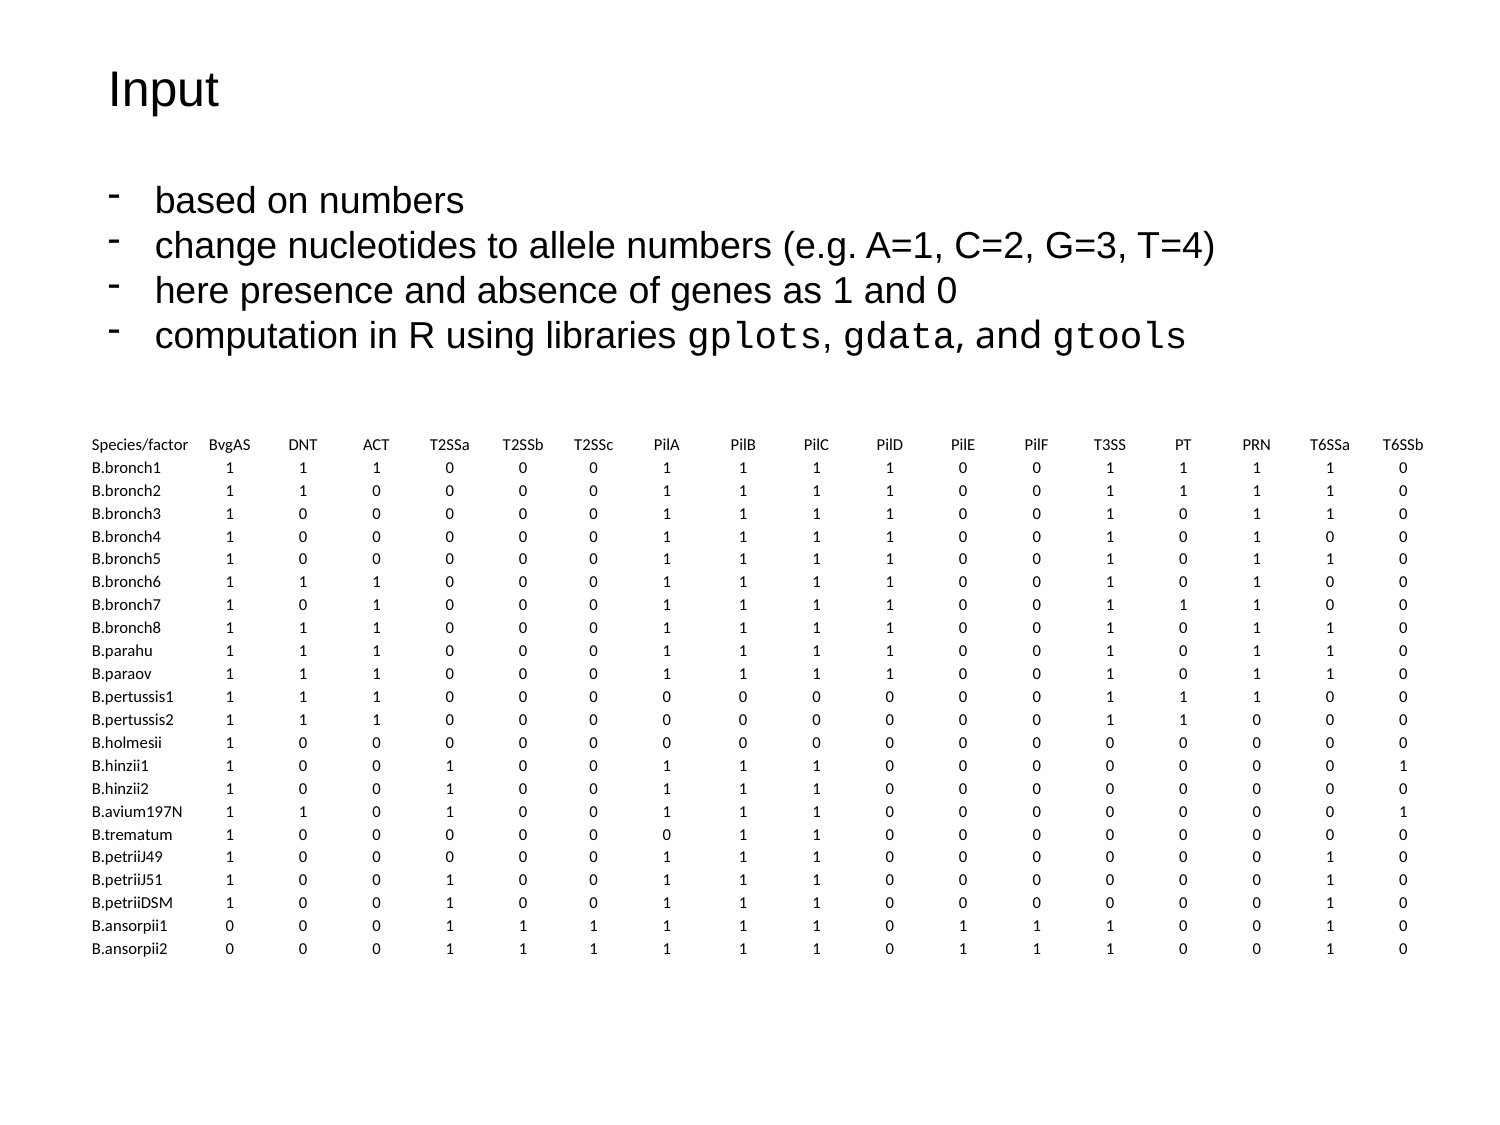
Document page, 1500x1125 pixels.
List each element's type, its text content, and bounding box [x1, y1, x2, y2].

table_cell 1 [627, 478, 707, 500]
table_cell 1 [1073, 569, 1147, 592]
table_header PilF [1000, 432, 1073, 455]
table_cell 0 [927, 478, 1000, 500]
table_cell 0 [1367, 638, 1440, 661]
table_cell 1 [193, 455, 267, 478]
table_cell 1 [780, 936, 853, 959]
table_cell 0 [340, 867, 413, 890]
table_cell 0 [1367, 890, 1440, 913]
table_cell 0 [1147, 890, 1220, 913]
table_cell 0 [487, 500, 560, 523]
table_cell B.hinzii1 [91, 753, 193, 775]
table_cell 0 [267, 500, 340, 523]
table_cell 0 [487, 753, 560, 775]
table_cell 0 [1000, 569, 1073, 592]
table_cell 1 [853, 592, 927, 615]
table_cell 1 [1073, 936, 1147, 959]
table_cell 1 [1220, 684, 1293, 707]
table_cell B.petriiDSM [91, 890, 193, 913]
table_cell 1 [707, 753, 780, 775]
table_cell 0 [1000, 753, 1073, 775]
table_cell 0 [853, 753, 927, 775]
table_cell 0 [193, 936, 267, 959]
table_cell B.bronch4 [91, 523, 193, 546]
table_cell 1 [1073, 684, 1147, 707]
table_cell 1 [627, 844, 707, 867]
table_cell 1 [627, 615, 707, 638]
table_cell 0 [340, 500, 413, 523]
table_cell 0 [560, 707, 627, 730]
table_cell 1 [193, 592, 267, 615]
table_cell 1 [627, 936, 707, 959]
table_cell 0 [707, 684, 780, 707]
table_cell 1 [267, 661, 340, 684]
table_header T3SS [1073, 432, 1147, 455]
table_cell 1 [193, 684, 267, 707]
table_cell 1 [627, 523, 707, 546]
table_cell 1 [1367, 798, 1440, 821]
table_cell 1 [707, 455, 780, 478]
table_cell 1 [267, 569, 340, 592]
table_cell 0 [927, 661, 1000, 684]
table_cell 1 [340, 455, 413, 478]
table_cell 0 [413, 478, 487, 500]
table_cell 1 [1220, 546, 1293, 569]
table_cell 1 [780, 455, 853, 478]
table_cell 0 [413, 546, 487, 569]
table_cell 1 [627, 775, 707, 798]
table_cell 0 [560, 798, 627, 821]
table_cell B.hinzii2 [91, 775, 193, 798]
table_cell 0 [1220, 753, 1293, 775]
table_cell 1 [413, 913, 487, 936]
table_header PRN [1220, 432, 1293, 455]
table_cell 0 [927, 592, 1000, 615]
table_cell 0 [1367, 821, 1440, 844]
table_cell 0 [927, 775, 1000, 798]
table_cell 0 [1073, 730, 1147, 753]
table_cell 1 [1293, 661, 1367, 684]
table_cell B.paraov [91, 661, 193, 684]
table_cell 0 [1293, 684, 1367, 707]
table_cell 1 [627, 569, 707, 592]
table_cell 1 [1000, 913, 1073, 936]
table_cell 1 [780, 890, 853, 913]
table_cell 1 [853, 455, 927, 478]
table_cell 0 [487, 821, 560, 844]
table_cell 0 [340, 775, 413, 798]
table_cell B.parahu [91, 638, 193, 661]
table_cell 0 [1367, 936, 1440, 959]
table_cell 1 [853, 523, 927, 546]
table_cell 0 [1000, 455, 1073, 478]
table_cell 1 [193, 821, 267, 844]
table_cell 0 [340, 798, 413, 821]
table_cell 0 [560, 478, 627, 500]
table_cell 1 [707, 546, 780, 569]
table_cell 1 [193, 523, 267, 546]
table_cell 1 [853, 478, 927, 500]
table_cell 0 [1367, 844, 1440, 867]
table_cell 0 [560, 523, 627, 546]
table_cell B.bronch8 [91, 615, 193, 638]
table_cell 0 [1147, 661, 1220, 684]
table_cell 1 [927, 913, 1000, 936]
table_cell 1 [193, 638, 267, 661]
table_cell 1 [413, 798, 487, 821]
table_cell 0 [707, 730, 780, 753]
table_header T2SSc [560, 432, 627, 455]
table_cell 1 [780, 913, 853, 936]
table_cell 0 [560, 844, 627, 867]
table_cell 0 [1220, 913, 1293, 936]
table_cell 0 [927, 455, 1000, 478]
table_cell 1 [267, 798, 340, 821]
table_cell 1 [560, 936, 627, 959]
table_cell 0 [340, 821, 413, 844]
table_cell 1 [413, 775, 487, 798]
table_cell 0 [267, 753, 340, 775]
table_cell 0 [1000, 890, 1073, 913]
table_cell 1 [193, 615, 267, 638]
table_cell 0 [340, 730, 413, 753]
table_cell 0 [487, 844, 560, 867]
table_cell 1 [853, 546, 927, 569]
table_cell 0 [853, 684, 927, 707]
table_cell 0 [267, 546, 340, 569]
table_header BvgAS [193, 432, 267, 455]
table_cell 0 [413, 661, 487, 684]
table_cell 1 [193, 775, 267, 798]
table_cell 1 [707, 500, 780, 523]
table_cell B.trematum [91, 821, 193, 844]
table_cell 1 [1293, 478, 1367, 500]
table_cell 0 [1367, 546, 1440, 569]
table_cell 0 [560, 455, 627, 478]
table_cell 0 [1220, 867, 1293, 890]
table_cell B.pertussis2 [91, 707, 193, 730]
table_cell 1 [340, 707, 413, 730]
table_cell B.ansorpii1 [91, 913, 193, 936]
table_cell 1 [193, 500, 267, 523]
table_cell 0 [487, 546, 560, 569]
table_cell 1 [707, 821, 780, 844]
table_cell 1 [413, 867, 487, 890]
table_cell 0 [413, 730, 487, 753]
table_cell 0 [1147, 798, 1220, 821]
table_cell 0 [1367, 569, 1440, 592]
table_cell 0 [927, 546, 1000, 569]
table_cell 0 [1073, 821, 1147, 844]
table_cell 1 [780, 592, 853, 615]
table_cell 1 [1220, 661, 1293, 684]
table_cell 1 [627, 890, 707, 913]
table_cell 1 [780, 523, 853, 546]
table_cell 0 [413, 615, 487, 638]
table_cell 0 [560, 500, 627, 523]
table_cell 1 [1073, 661, 1147, 684]
table_cell 0 [853, 821, 927, 844]
table_cell 0 [780, 707, 853, 730]
table_cell 1 [340, 661, 413, 684]
table_cell 0 [487, 798, 560, 821]
table_cell 0 [560, 684, 627, 707]
table_cell 1 [340, 569, 413, 592]
table_cell 1 [1293, 546, 1367, 569]
table_cell 1 [340, 615, 413, 638]
table_cell 1 [707, 523, 780, 546]
table_cell 0 [1293, 569, 1367, 592]
table_header T2SSa [413, 432, 487, 455]
table_cell 0 [627, 821, 707, 844]
table_cell 0 [1000, 684, 1073, 707]
table_cell 0 [1220, 821, 1293, 844]
table_cell 1 [1073, 455, 1147, 478]
table_cell 1 [1293, 913, 1367, 936]
table_cell 0 [413, 821, 487, 844]
table_cell 0 [193, 913, 267, 936]
table_cell 0 [1367, 661, 1440, 684]
table_cell 1 [1220, 615, 1293, 638]
table_cell 0 [927, 638, 1000, 661]
table_header DNT [267, 432, 340, 455]
table_cell 1 [1293, 890, 1367, 913]
table_cell 1 [1147, 478, 1220, 500]
table_cell 1 [193, 753, 267, 775]
table_cell 0 [560, 821, 627, 844]
table_header T6SSb [1367, 432, 1440, 455]
table_cell 1 [1147, 684, 1220, 707]
table_cell 0 [1293, 730, 1367, 753]
table_cell 0 [1220, 936, 1293, 959]
table_cell B.petriiJ49 [91, 844, 193, 867]
table_cell 0 [413, 455, 487, 478]
table_cell 0 [1220, 798, 1293, 821]
table_cell 0 [927, 821, 1000, 844]
table_cell 0 [1367, 592, 1440, 615]
table_header PilB [707, 432, 780, 455]
table_cell 0 [340, 478, 413, 500]
table_cell 0 [1000, 661, 1073, 684]
table_cell 1 [1293, 638, 1367, 661]
table_cell 0 [340, 753, 413, 775]
table_cell 0 [1367, 867, 1440, 890]
table_cell 0 [927, 684, 1000, 707]
table_cell 0 [927, 890, 1000, 913]
table_cell B.bronch7 [91, 592, 193, 615]
table_cell 0 [1220, 730, 1293, 753]
table_cell 0 [1000, 592, 1073, 615]
table_cell 1 [1220, 638, 1293, 661]
table_cell 0 [1293, 821, 1367, 844]
table_cell 0 [487, 569, 560, 592]
table_cell 0 [1073, 775, 1147, 798]
table_cell 0 [853, 890, 927, 913]
table_cell 0 [267, 890, 340, 913]
table_cell 1 [1220, 523, 1293, 546]
table_cell 1 [707, 661, 780, 684]
table_cell 1 [927, 936, 1000, 959]
table_cell 1 [627, 455, 707, 478]
table_cell 1 [1147, 707, 1220, 730]
table_cell 0 [1073, 890, 1147, 913]
table_cell 1 [267, 638, 340, 661]
table_cell 0 [560, 615, 627, 638]
table_cell 0 [487, 455, 560, 478]
table_cell 1 [780, 546, 853, 569]
table_cell 1 [1293, 844, 1367, 867]
table_cell 0 [853, 936, 927, 959]
table_cell 0 [1367, 775, 1440, 798]
table_cell 1 [413, 753, 487, 775]
table_cell 0 [560, 546, 627, 569]
table_cell 1 [780, 821, 853, 844]
table_cell 1 [780, 798, 853, 821]
table_cell 0 [340, 936, 413, 959]
table_cell 1 [627, 753, 707, 775]
table_cell 0 [1000, 478, 1073, 500]
table_cell 0 [1293, 592, 1367, 615]
table_cell 0 [927, 569, 1000, 592]
table_cell 0 [487, 890, 560, 913]
table_cell 1 [707, 913, 780, 936]
table_cell 0 [1367, 478, 1440, 500]
table_cell 0 [560, 753, 627, 775]
table_cell B.bronch5 [91, 546, 193, 569]
table_cell 0 [1367, 455, 1440, 478]
table_cell 0 [413, 707, 487, 730]
table_cell 0 [413, 569, 487, 592]
table_cell 0 [267, 821, 340, 844]
table_cell 0 [487, 615, 560, 638]
table_header PilD [853, 432, 927, 455]
table_cell 0 [487, 478, 560, 500]
table_cell 1 [780, 638, 853, 661]
table_cell 0 [1147, 753, 1220, 775]
table_cell 0 [927, 523, 1000, 546]
table_cell 0 [487, 707, 560, 730]
table_cell 0 [413, 500, 487, 523]
table_cell 1 [1073, 500, 1147, 523]
table_cell 0 [1147, 638, 1220, 661]
table_cell 1 [267, 684, 340, 707]
table_cell 0 [1147, 867, 1220, 890]
table_cell 0 [1293, 798, 1367, 821]
table_cell 0 [1367, 615, 1440, 638]
table_cell 1 [707, 844, 780, 867]
table_cell 0 [1000, 638, 1073, 661]
table_cell 1 [340, 592, 413, 615]
table_cell 1 [853, 615, 927, 638]
table_cell 0 [1367, 684, 1440, 707]
table_cell 0 [1293, 523, 1367, 546]
table_cell 0 [487, 730, 560, 753]
table_cell 1 [193, 661, 267, 684]
table_cell 1 [853, 569, 927, 592]
table_cell 1 [193, 844, 267, 867]
table_cell 1 [627, 867, 707, 890]
table_cell 0 [1367, 913, 1440, 936]
table_cell 0 [1000, 730, 1073, 753]
table_cell 0 [340, 546, 413, 569]
table_cell 1 [707, 638, 780, 661]
table_cell 0 [267, 936, 340, 959]
table_cell 0 [413, 844, 487, 867]
table_cell 0 [927, 844, 1000, 867]
table_cell 1 [707, 478, 780, 500]
table_cell 1 [780, 867, 853, 890]
table_cell 0 [707, 707, 780, 730]
table_cell 1 [1293, 615, 1367, 638]
table_cell 0 [1147, 775, 1220, 798]
table_cell B.bronch2 [91, 478, 193, 500]
table_cell 1 [1220, 592, 1293, 615]
table_cell 1 [1073, 615, 1147, 638]
text_box Input based on numbers change nucleotides to allele numbers (e.g. A=1, C=2, G=3, T=4) here presence and absence of genes as 1 and 0 computation in R using libraries gplots, gdata, and gtools [93, 49, 1371, 364]
table_cell 1 [267, 615, 340, 638]
table_cell 1 [267, 707, 340, 730]
table_cell 0 [853, 844, 927, 867]
table_cell 0 [927, 500, 1000, 523]
table_cell 0 [560, 890, 627, 913]
table_cell 1 [707, 798, 780, 821]
table_cell 1 [340, 638, 413, 661]
table_cell 1 [627, 500, 707, 523]
table_cell 0 [267, 592, 340, 615]
table_cell 1 [193, 798, 267, 821]
table_cell 0 [1000, 615, 1073, 638]
table_cell 1 [1147, 592, 1220, 615]
table_cell 0 [780, 684, 853, 707]
table_cell 1 [193, 569, 267, 592]
table_cell 0 [560, 730, 627, 753]
table_cell 0 [1367, 523, 1440, 546]
table_cell 0 [1073, 753, 1147, 775]
table_cell 1 [1147, 455, 1220, 478]
table_cell 1 [1073, 546, 1147, 569]
table_cell 0 [1073, 844, 1147, 867]
table_cell 1 [1293, 936, 1367, 959]
table_cell 1 [1220, 478, 1293, 500]
table_cell 0 [853, 775, 927, 798]
table_cell 0 [1000, 500, 1073, 523]
table_cell 1 [487, 913, 560, 936]
table_header T2SSb [487, 432, 560, 455]
table_cell 0 [560, 867, 627, 890]
table_cell 1 [1073, 707, 1147, 730]
table_cell 1 [267, 455, 340, 478]
table_cell 1 [627, 546, 707, 569]
table_cell 1 [193, 546, 267, 569]
table_cell 0 [1000, 707, 1073, 730]
table_cell 1 [1073, 478, 1147, 500]
table_cell B.petriiJ51 [91, 867, 193, 890]
table_cell 0 [1147, 936, 1220, 959]
table_cell B.holmesii [91, 730, 193, 753]
table_cell 0 [1293, 707, 1367, 730]
table_cell 1 [1367, 753, 1440, 775]
table_cell 0 [927, 867, 1000, 890]
table_cell 0 [853, 730, 927, 753]
table_cell 0 [1147, 844, 1220, 867]
table_cell 0 [1000, 821, 1073, 844]
table_cell 0 [1000, 867, 1073, 890]
table_cell 0 [853, 867, 927, 890]
table_cell 0 [1000, 775, 1073, 798]
table_cell 1 [627, 592, 707, 615]
table_cell 0 [1147, 821, 1220, 844]
table_cell 1 [707, 890, 780, 913]
table_cell 0 [1220, 890, 1293, 913]
table_cell B.bronch3 [91, 500, 193, 523]
table_cell 1 [780, 844, 853, 867]
table_cell 1 [193, 478, 267, 500]
table_cell 0 [487, 775, 560, 798]
table_cell 1 [853, 638, 927, 661]
table_cell 1 [627, 798, 707, 821]
table_cell 1 [780, 775, 853, 798]
table_cell B.bronch1 [91, 455, 193, 478]
table_header PilE [927, 432, 1000, 455]
table_cell 0 [413, 684, 487, 707]
table_cell 0 [1000, 844, 1073, 867]
table_cell B.bronch6 [91, 569, 193, 592]
table_cell 0 [487, 684, 560, 707]
table_cell 1 [780, 500, 853, 523]
table_cell 0 [1147, 730, 1220, 753]
table_cell 0 [1293, 775, 1367, 798]
table_cell 0 [627, 684, 707, 707]
table_cell 1 [560, 913, 627, 936]
table_cell 0 [267, 775, 340, 798]
table_header PT [1147, 432, 1220, 455]
table_cell 1 [1220, 500, 1293, 523]
table_cell 1 [780, 753, 853, 775]
table_cell 0 [487, 523, 560, 546]
table_cell 0 [927, 707, 1000, 730]
table_cell 0 [487, 638, 560, 661]
table_cell 1 [1293, 500, 1367, 523]
table_cell 0 [267, 730, 340, 753]
table_cell 1 [780, 661, 853, 684]
table_cell 0 [1000, 523, 1073, 546]
table_cell 0 [413, 523, 487, 546]
table_cell 0 [487, 592, 560, 615]
table_cell 0 [267, 913, 340, 936]
table_cell 0 [267, 867, 340, 890]
table_cell 0 [1147, 546, 1220, 569]
table_cell 1 [853, 661, 927, 684]
table_cell 1 [1000, 936, 1073, 959]
table_cell 0 [780, 730, 853, 753]
table_cell 0 [560, 661, 627, 684]
table_cell 0 [1147, 569, 1220, 592]
table_cell 1 [707, 569, 780, 592]
table_cell 1 [780, 478, 853, 500]
table_cell 1 [707, 936, 780, 959]
table_cell 0 [1367, 500, 1440, 523]
table_cell 1 [1073, 592, 1147, 615]
table_cell 1 [413, 936, 487, 959]
table_cell 1 [1073, 523, 1147, 546]
table_cell 0 [340, 890, 413, 913]
table_cell 0 [1000, 546, 1073, 569]
table_cell 0 [340, 913, 413, 936]
table_cell 0 [853, 913, 927, 936]
table_cell 1 [267, 478, 340, 500]
table_cell 0 [413, 592, 487, 615]
table_header PilC [780, 432, 853, 455]
table_cell 0 [560, 775, 627, 798]
table_cell 1 [487, 936, 560, 959]
table_cell 0 [927, 730, 1000, 753]
table_cell 1 [193, 890, 267, 913]
table_cell 1 [193, 707, 267, 730]
table_cell 0 [627, 730, 707, 753]
table_cell 0 [1073, 867, 1147, 890]
table_cell 1 [1220, 455, 1293, 478]
table_cell 0 [1147, 913, 1220, 936]
table_cell 0 [927, 615, 1000, 638]
table_cell 0 [560, 569, 627, 592]
table_cell 1 [627, 661, 707, 684]
table_cell 0 [627, 707, 707, 730]
table_cell B.ansorpii2 [91, 936, 193, 959]
table_cell 1 [707, 867, 780, 890]
table_cell 1 [707, 592, 780, 615]
table_cell 1 [193, 867, 267, 890]
table_cell 0 [1220, 775, 1293, 798]
table_cell 0 [1073, 798, 1147, 821]
table_cell 1 [627, 638, 707, 661]
table_cell 1 [627, 913, 707, 936]
table_cell 0 [1147, 500, 1220, 523]
table_header T6SSa [1293, 432, 1367, 455]
table_cell 0 [560, 592, 627, 615]
table_cell 1 [1293, 455, 1367, 478]
table_cell 0 [853, 798, 927, 821]
table_cell 1 [780, 615, 853, 638]
table_cell 1 [413, 890, 487, 913]
table_cell B.pertussis1 [91, 684, 193, 707]
table_cell 0 [1220, 707, 1293, 730]
table_cell 1 [340, 684, 413, 707]
table_cell 1 [1073, 638, 1147, 661]
table_cell 0 [1220, 844, 1293, 867]
table_header ACT [340, 432, 413, 455]
table_cell 0 [1147, 523, 1220, 546]
table_cell 0 [267, 844, 340, 867]
table_cell 0 [560, 638, 627, 661]
table_cell 0 [340, 844, 413, 867]
table_cell 0 [1367, 730, 1440, 753]
table_cell 0 [853, 707, 927, 730]
table_cell 1 [780, 569, 853, 592]
table_cell 1 [1220, 569, 1293, 592]
table_cell 1 [707, 615, 780, 638]
table_cell 0 [487, 867, 560, 890]
table_cell B.avium197N [91, 798, 193, 821]
table_cell 0 [1147, 615, 1220, 638]
table_cell 0 [927, 753, 1000, 775]
table_cell 0 [1367, 707, 1440, 730]
table_cell 1 [193, 730, 267, 753]
table_cell 1 [1293, 867, 1367, 890]
table_cell 0 [340, 523, 413, 546]
table_cell 0 [1000, 798, 1073, 821]
table_cell 0 [267, 523, 340, 546]
table_cell 1 [1073, 913, 1147, 936]
table_cell 1 [853, 500, 927, 523]
table_header PilA [627, 432, 707, 455]
table_cell 0 [927, 798, 1000, 821]
table_cell 0 [1293, 753, 1367, 775]
table_cell 0 [487, 661, 560, 684]
table_header Species/factor [91, 432, 193, 455]
table_cell 0 [413, 638, 487, 661]
table_cell 1 [707, 775, 780, 798]
